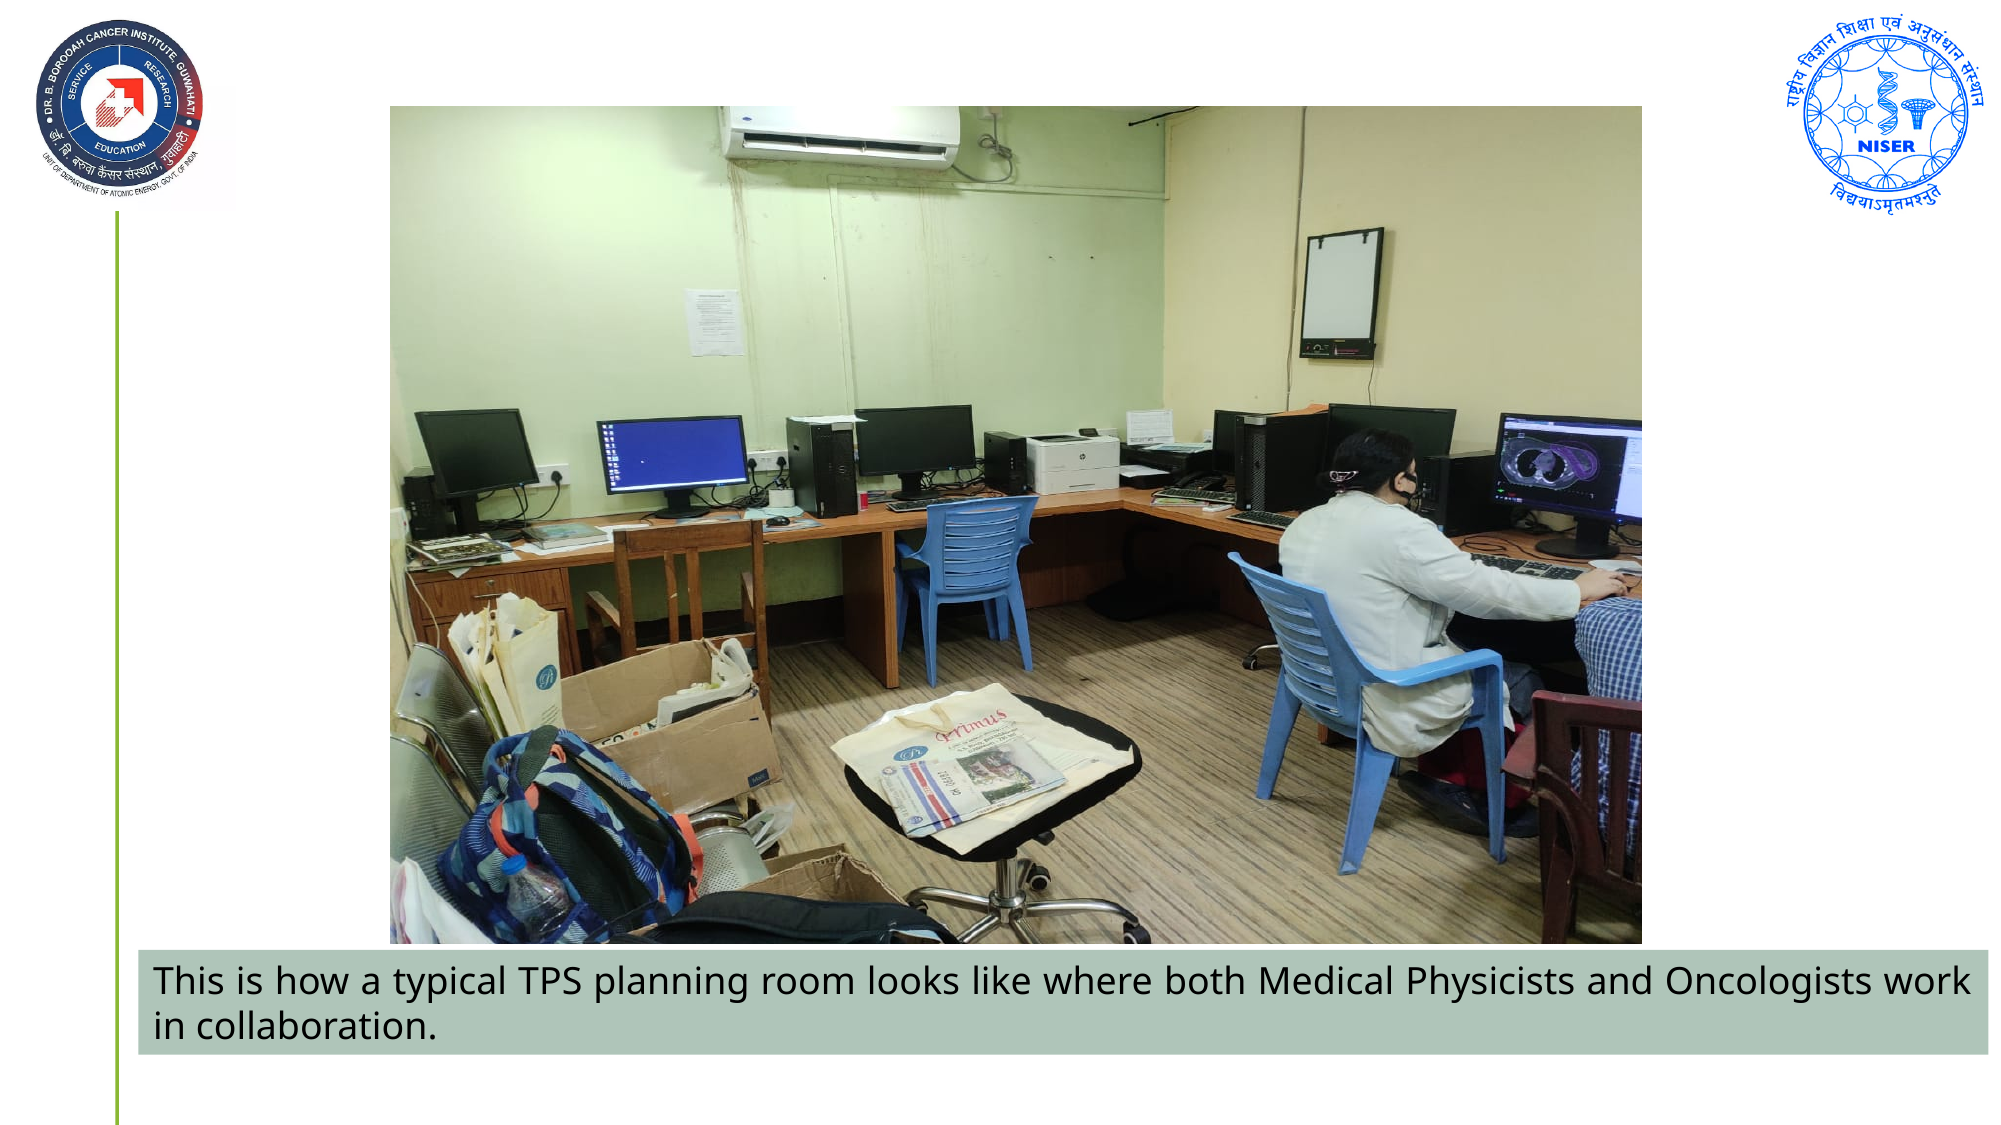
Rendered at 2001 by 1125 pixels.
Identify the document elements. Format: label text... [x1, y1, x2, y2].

text_box This is how a typical TPS planning room looks like where both Medical Physicists and Oncologists work in collaboration. [138, 949, 1989, 1055]
picture [0, 0, 236, 211]
picture [1786, 13, 1984, 220]
picture [389, 106, 1642, 944]
